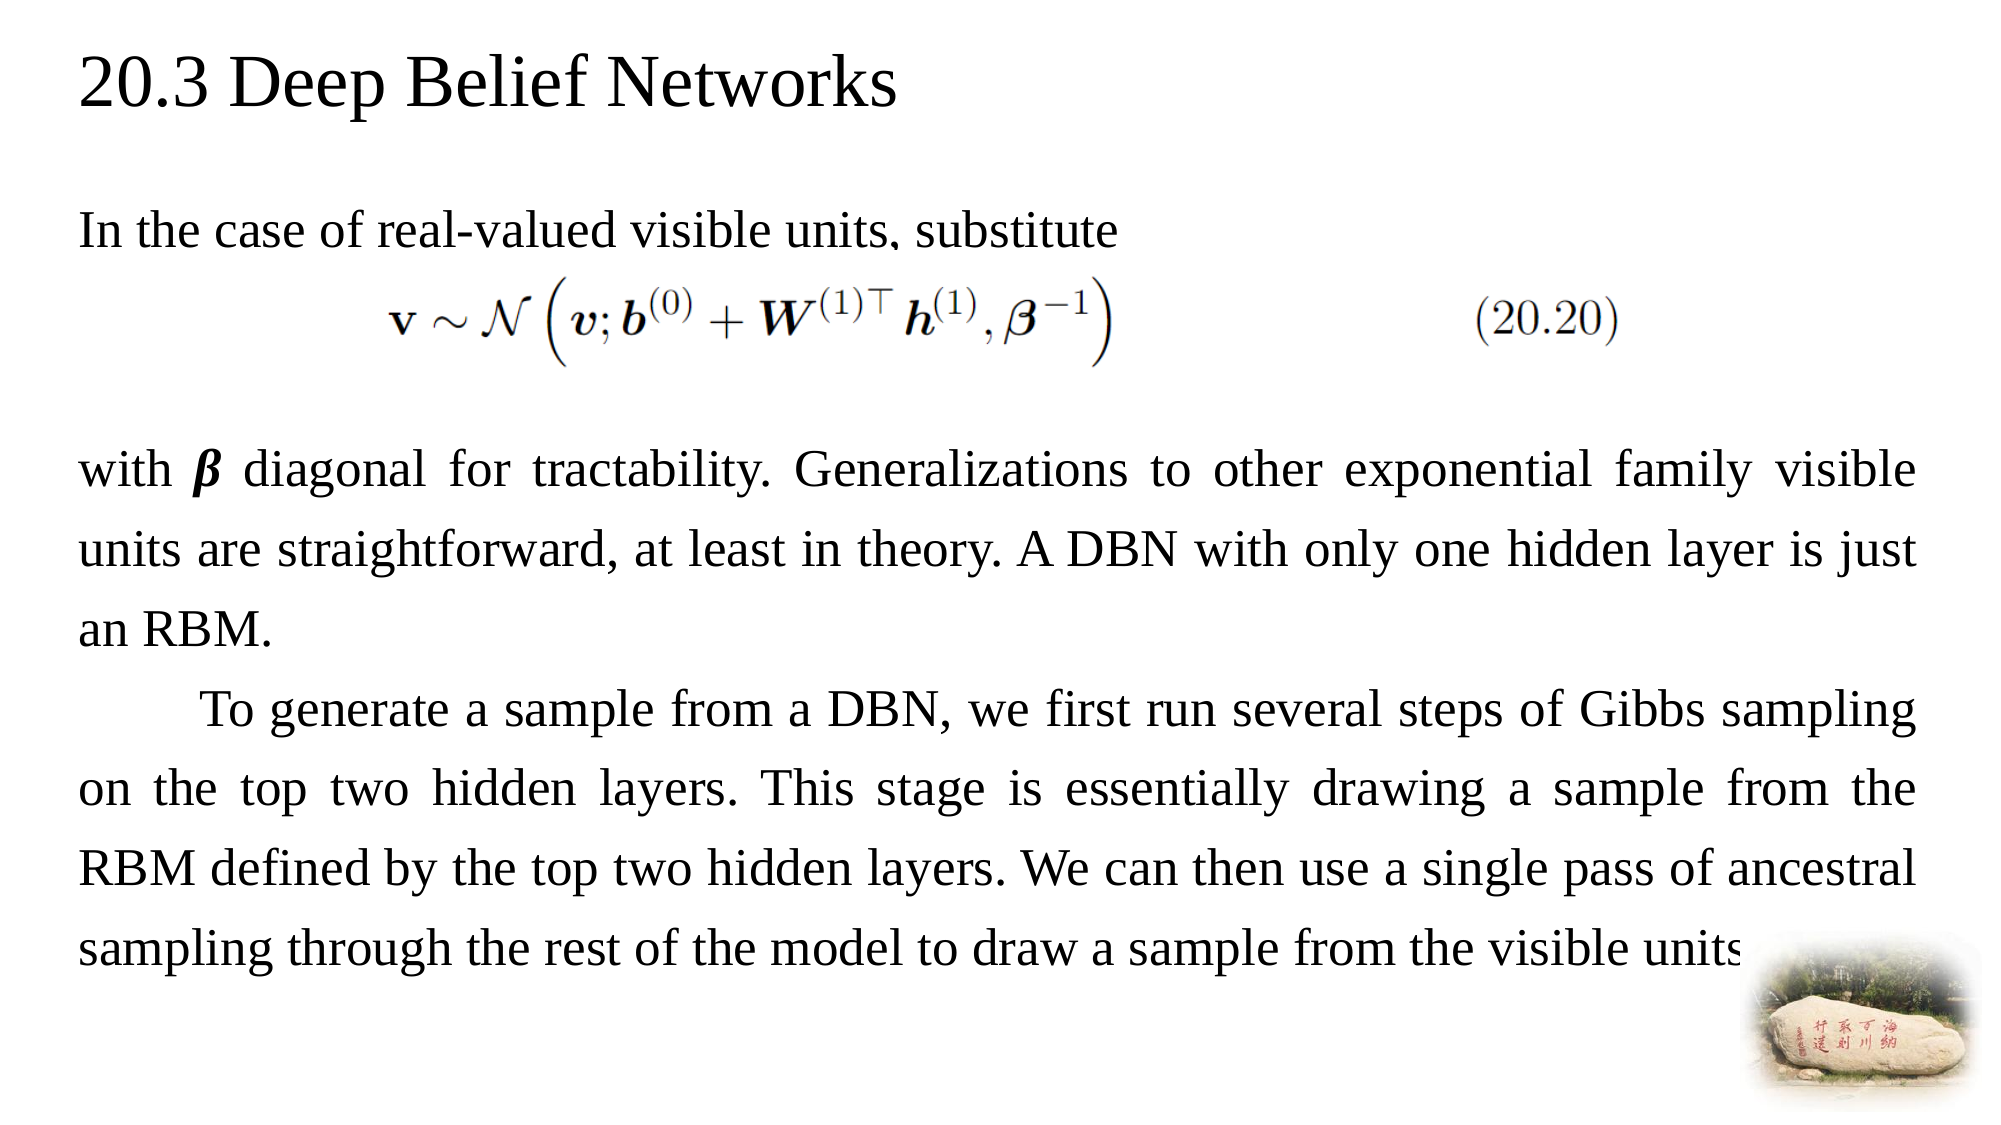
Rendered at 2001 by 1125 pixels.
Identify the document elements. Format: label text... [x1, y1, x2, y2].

picture [1740, 927, 1985, 1112]
title 20.3 Deep Belief Networks [63, 21, 1936, 142]
picture [330, 250, 1652, 401]
list In the case of real-valued visible units, substitute with β diagonal for tractability. Generalizations to other exponential family visible units are straightforward, at least in theory. A DBN with only one hidden layer is just an RBM. To generate a sample from a DBN, we first run several steps of Gibbs sampling on the top two hidden layers. This stage is essentially drawing a sample from the RBM defined by the top two hidden layers. We can then use a single pass of ancestral sampling through the rest of the model to draw a sample from the visible units. [63, 171, 1936, 1014]
